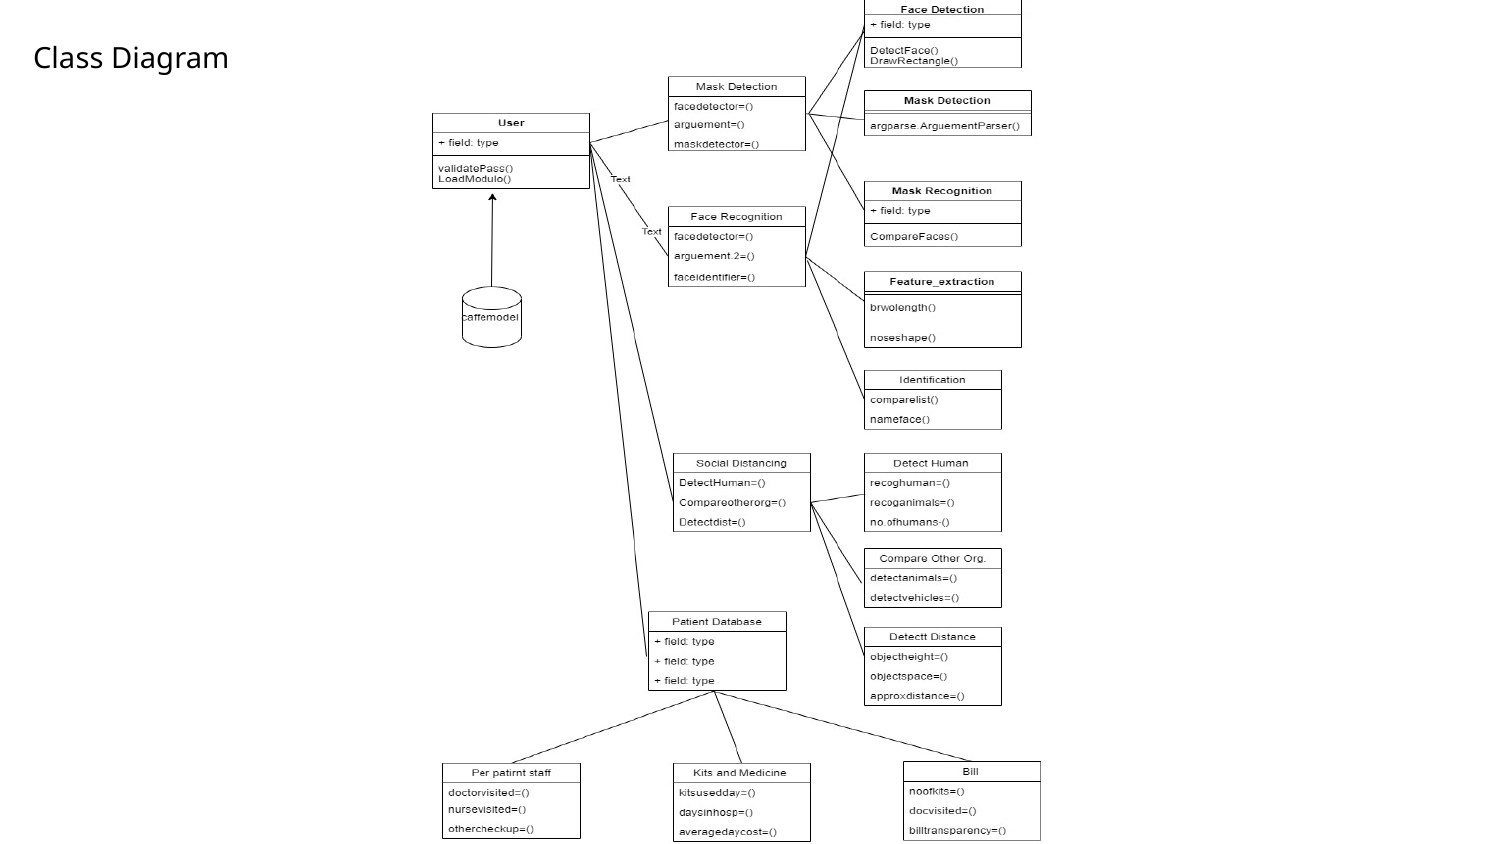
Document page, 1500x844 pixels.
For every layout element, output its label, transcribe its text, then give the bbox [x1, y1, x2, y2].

picture [432, 0, 1041, 844]
subtitle Class Diagram [18, 19, 427, 76]
